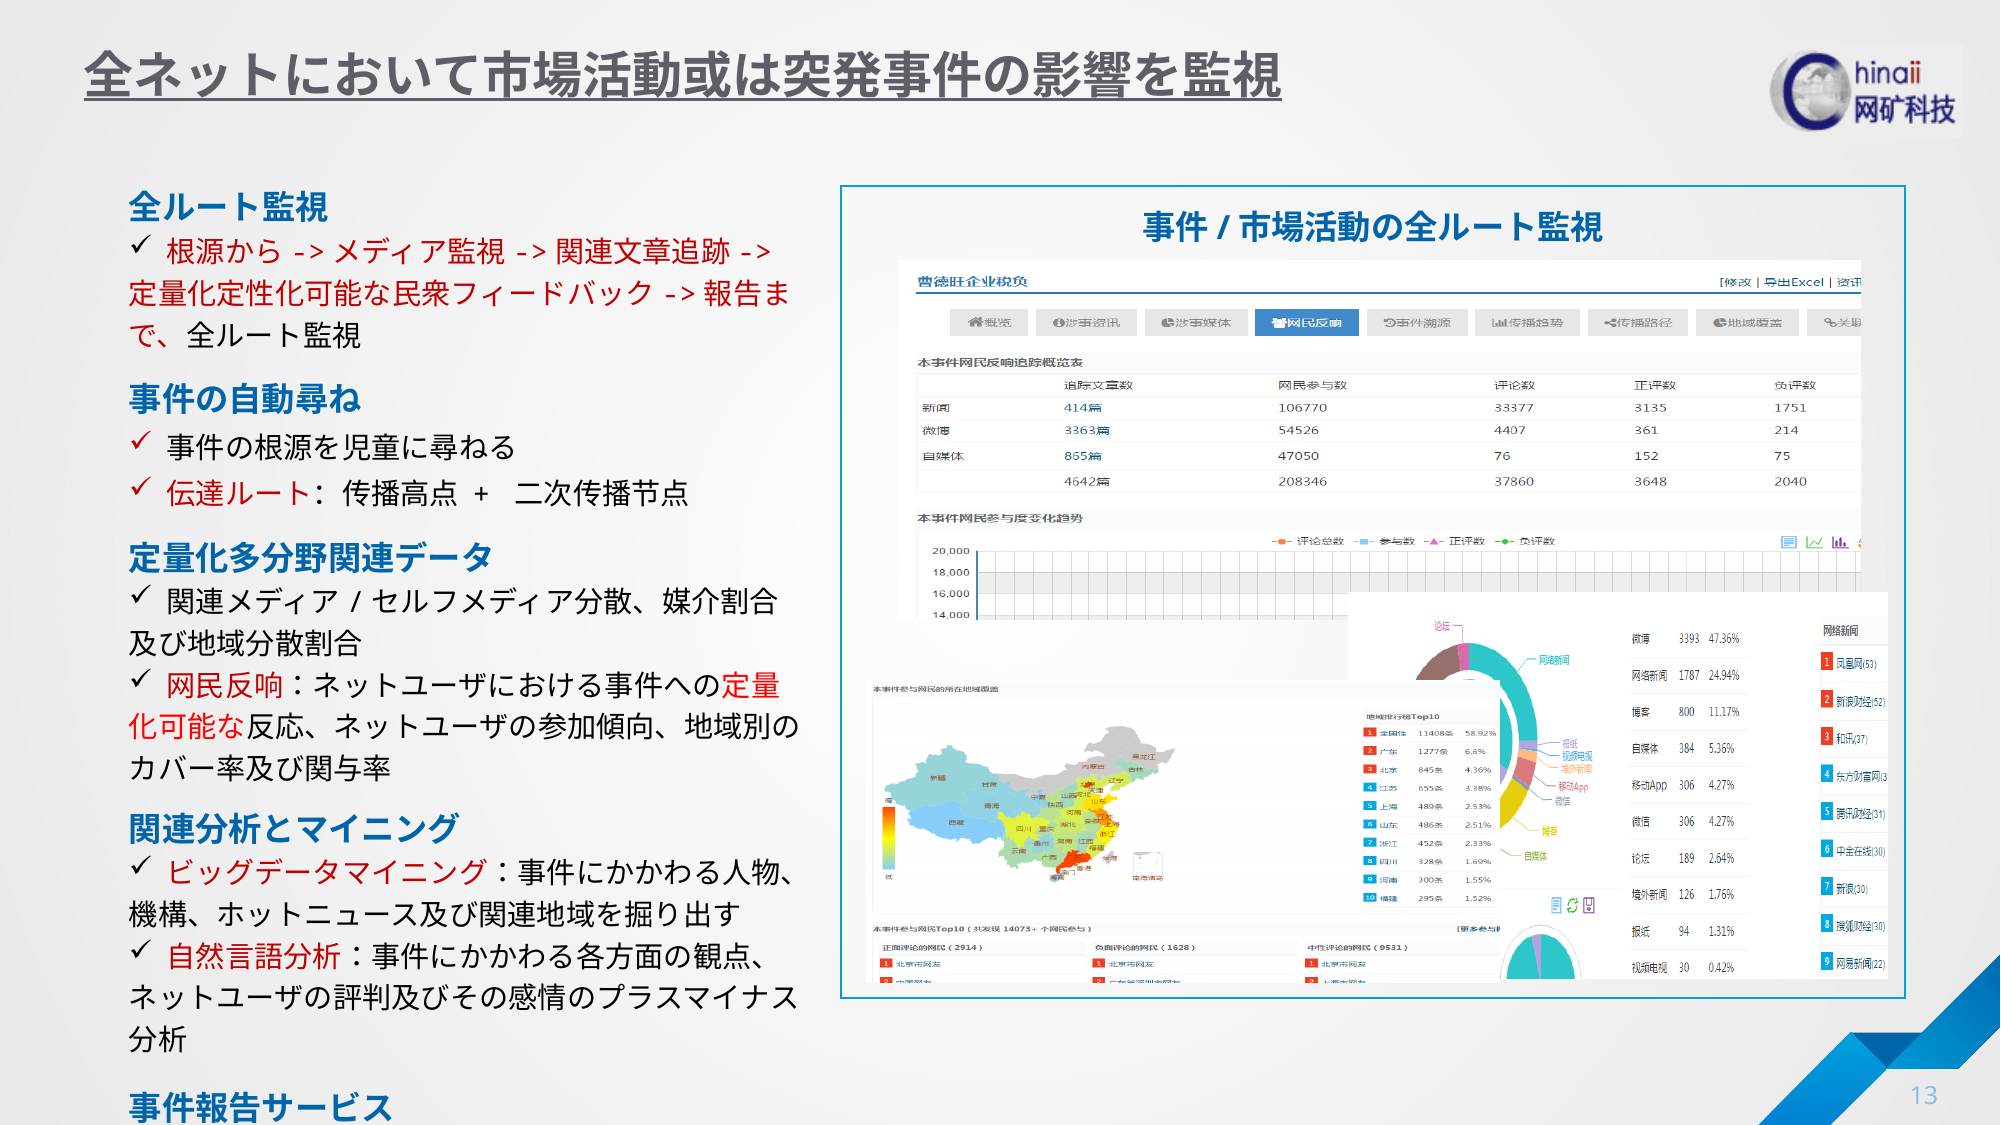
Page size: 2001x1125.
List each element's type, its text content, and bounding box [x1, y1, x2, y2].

picture [865, 260, 1888, 983]
text_box 全ルート監視 根源から->メディア監視->関連文章追跡->定量化定性化可能な民衆フィードバック->報告まで、全ルート監視 事件の自動尋ね 事件の根源を児童に尋ねる 伝達ルート：传播高点 + 二次传播节点 定量化多分野関連データ 関連メディア/セルフメディア分散、媒介割合及び地域分散割合 网民反响：ネットユーザにおける事件への定量化可能な反応、ネットユーザの参加傾向、地域別のカバー率及び関与率 関連分析とマイニング ビッグデータマイニング：事件にかかわる人物、機構、ホットニュース及び関連地域を掘り出す 自然言語分析：事件にかかわる各方面の観点、ネットユーザの評判及びその感情のプラスマイナス分析 事件報告サービス 事件の速報と詳細報告 [114, 173, 818, 1125]
text_box [840, 185, 1906, 999]
text_box 事件/市場活動の全ルート監視 [972, 179, 1775, 254]
picture [1767, 44, 1963, 138]
text_box 全ネットにおいて市場活動或は突発事件の影響を監視 [68, 36, 1338, 112]
slide_number 13 [1869, 1068, 1979, 1125]
